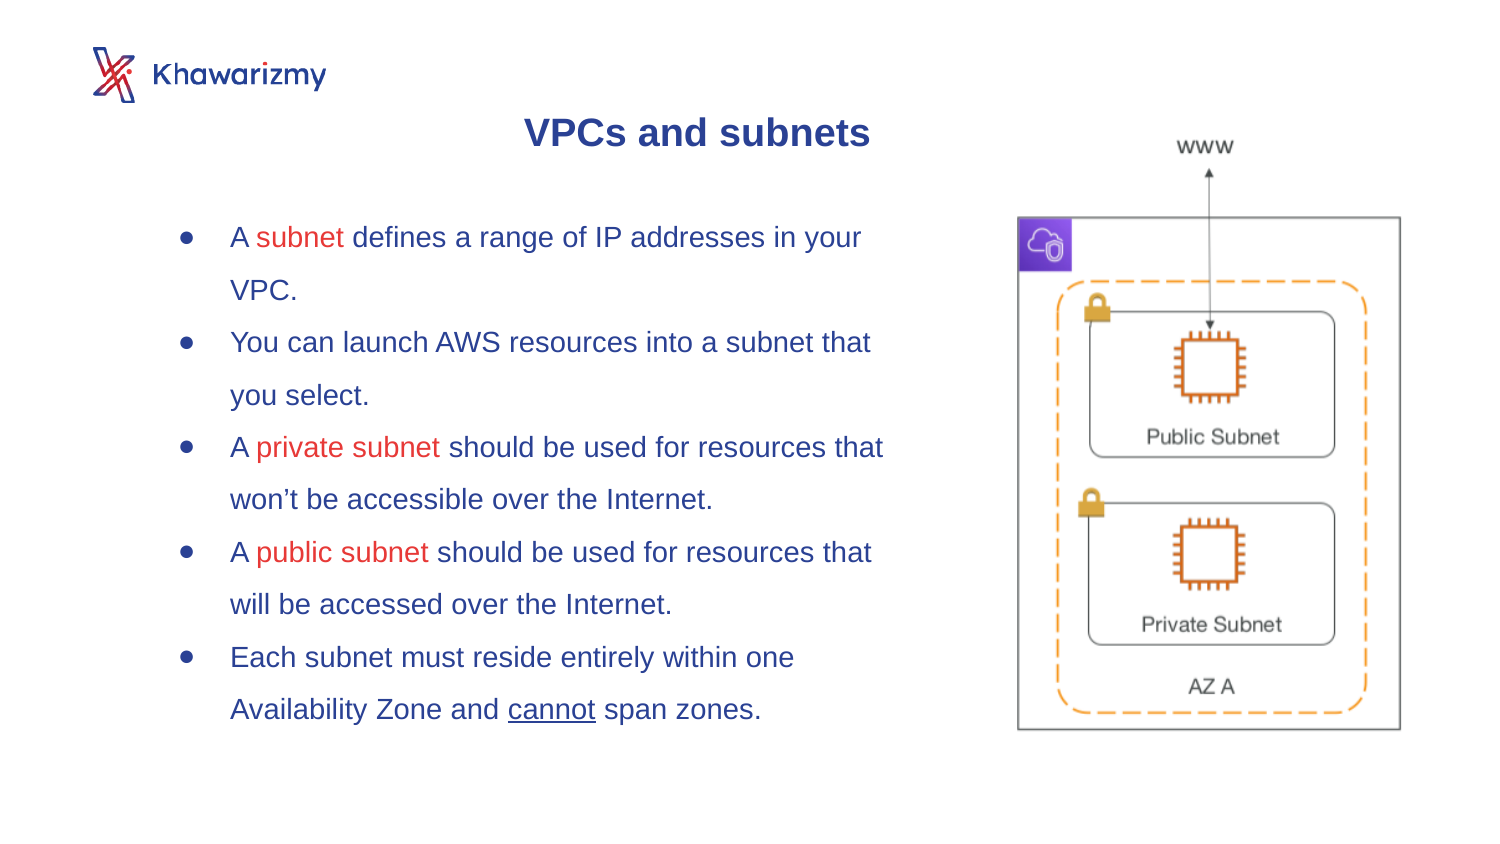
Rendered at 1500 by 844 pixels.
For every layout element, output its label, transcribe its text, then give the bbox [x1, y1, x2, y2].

text_box VPCs and subnets [224, 92, 1171, 170]
text_box A subnet defines a range of IP addresses in your VPC. You can launch AWS resources into a subnet that you select. A private subnet should be used for resources that won’t be accessible over the Internet. A public subnet should be used for resources that will be accessed over the Internet. Each subnet must reside entirely within one Availability Zone and cannot span zones. [139, 185, 900, 793]
picture [979, 121, 1426, 746]
picture [93, 47, 326, 103]
